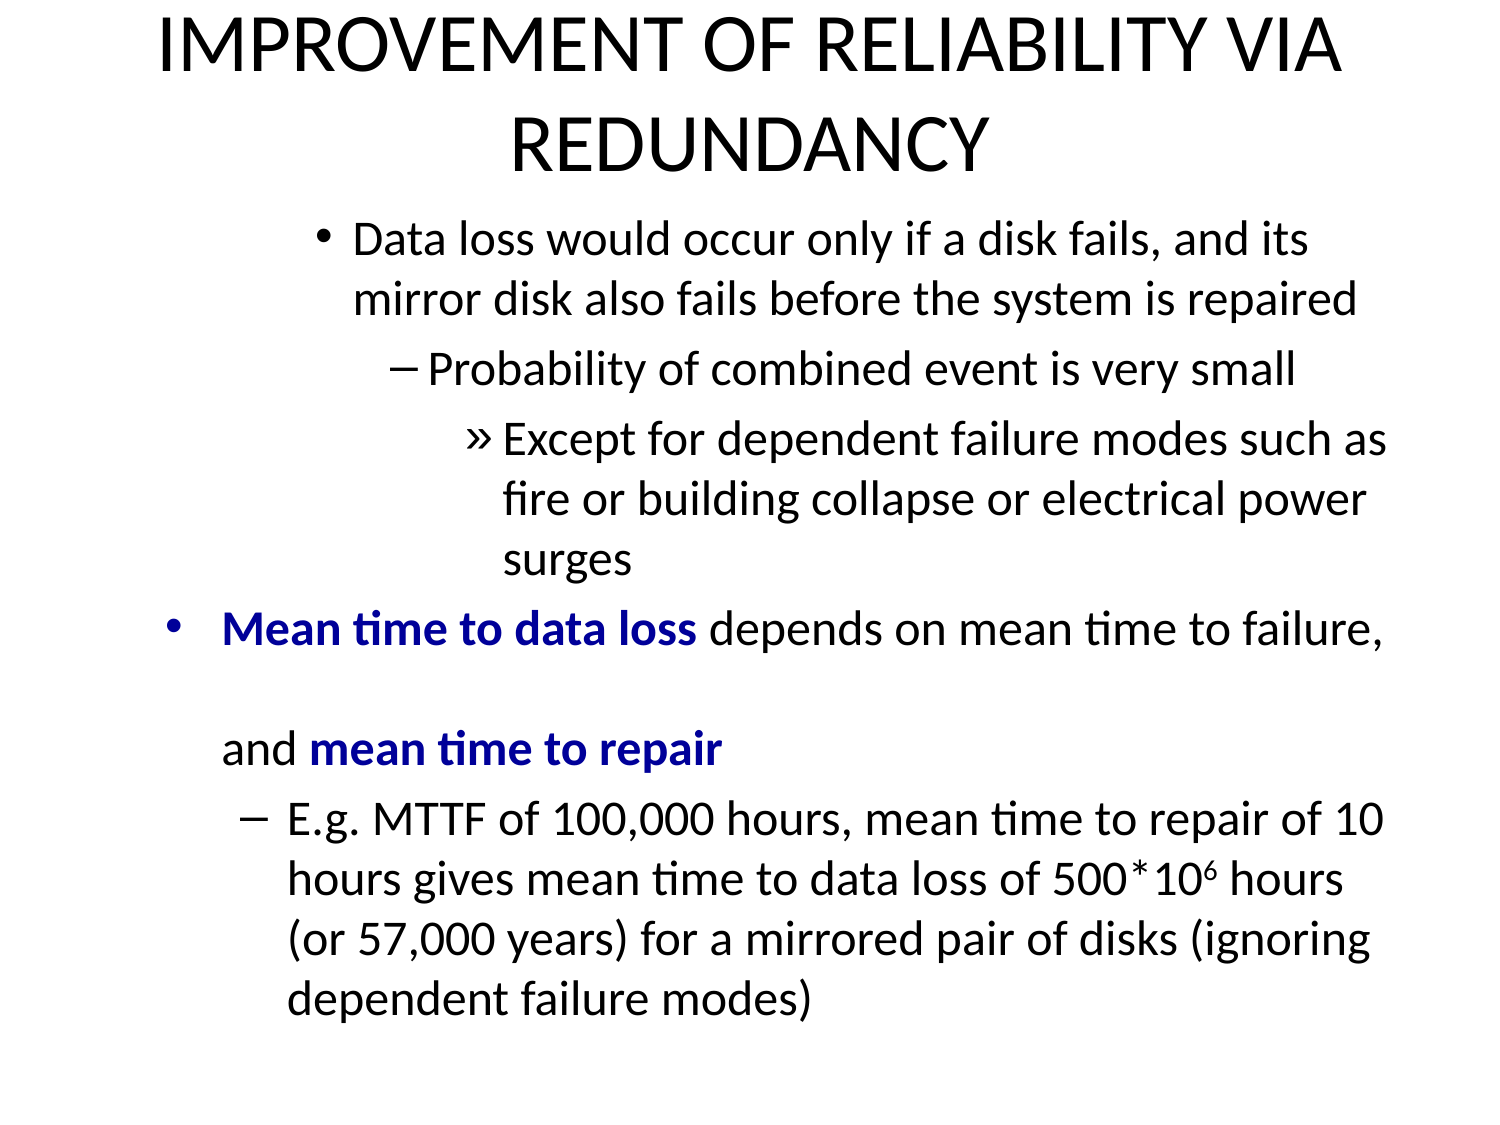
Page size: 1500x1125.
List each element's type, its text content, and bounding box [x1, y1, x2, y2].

list Data loss would occur only if a disk fails, and its mirror disk also fails before the system is repaired Probability of combined event is very small Except for dependent failure modes such as fire or building collapse or electrical power surges Mean time to data loss depends on mean time to failure, and mean time to repair E.g. MTTF of 100,000 hours, mean time to repair of 10 hours gives mean time to data loss of 500*106 hours (or 57,000 years) for a mirrored pair of disks (ignoring dependent failure modes) [150, 198, 1406, 1062]
title Improvement of Reliability via Redundancy [0, 50, 1500, 126]
